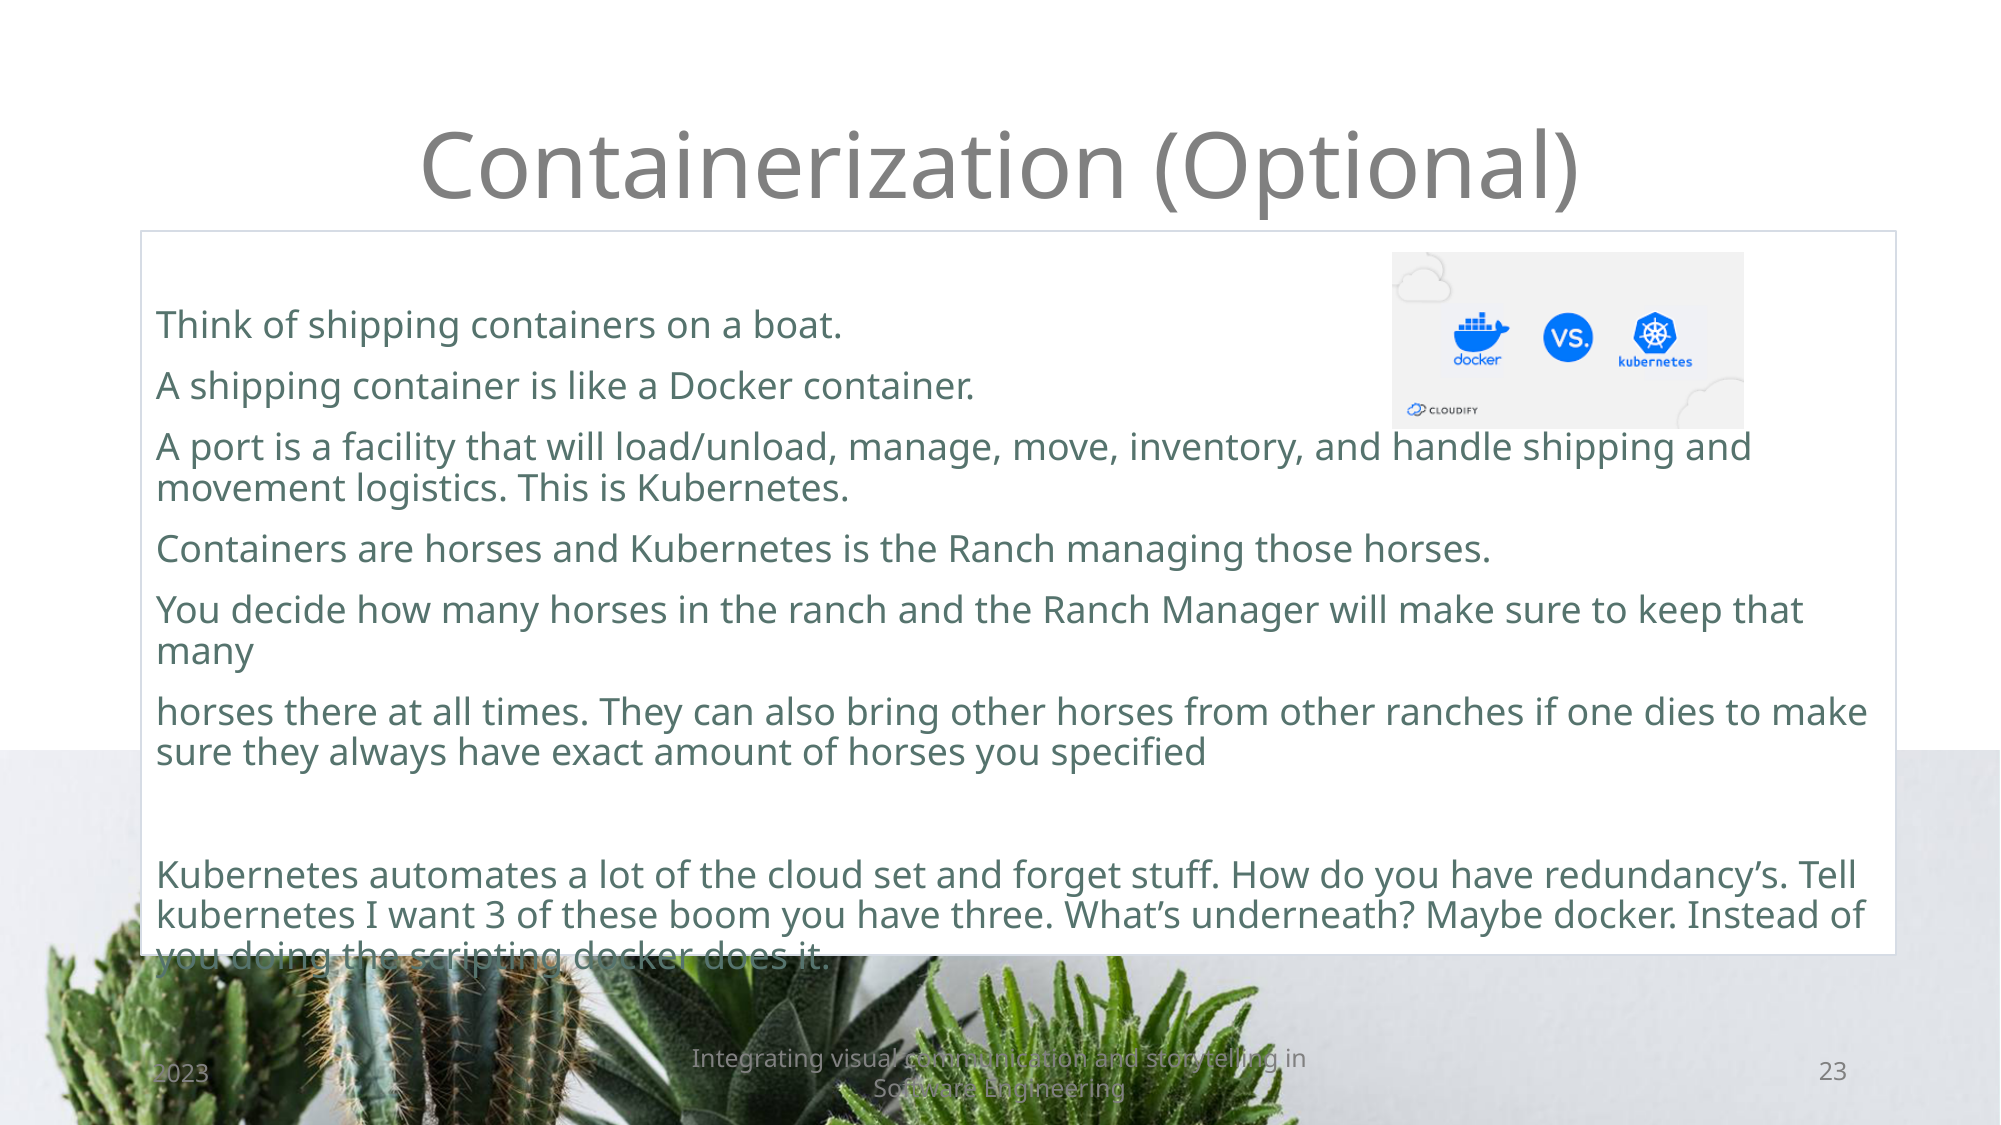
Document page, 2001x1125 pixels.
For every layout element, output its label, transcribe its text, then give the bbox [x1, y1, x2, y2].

picture [1392, 252, 1744, 429]
list Think of shipping containers on a boat. A shipping container is like a Docker container. A port is a facility that will load/unload, manage, move, inventory, and handle shipping and movement logistics. This is Kubernetes. Containers are horses and Kubernetes is the Ranch managing those horses. You decide how many horses in the ranch and the Ranch Manager will make sure to keep that many horses there at all times. They can also bring other horses from other ranches if one dies to make sure they always have exact amount of horses you specified Kubernetes automates a lot of the cloud set and forget stuff. How do you have redundancy’s. Tell kubernetes I want 3 of these boom you have three. What’s underneath? Maybe docker. Instead of you doing the scripting docker does it. [140, 230, 1897, 749]
picture [0, 749, 2000, 1125]
title Containerization (Optional) [137, 59, 1863, 278]
